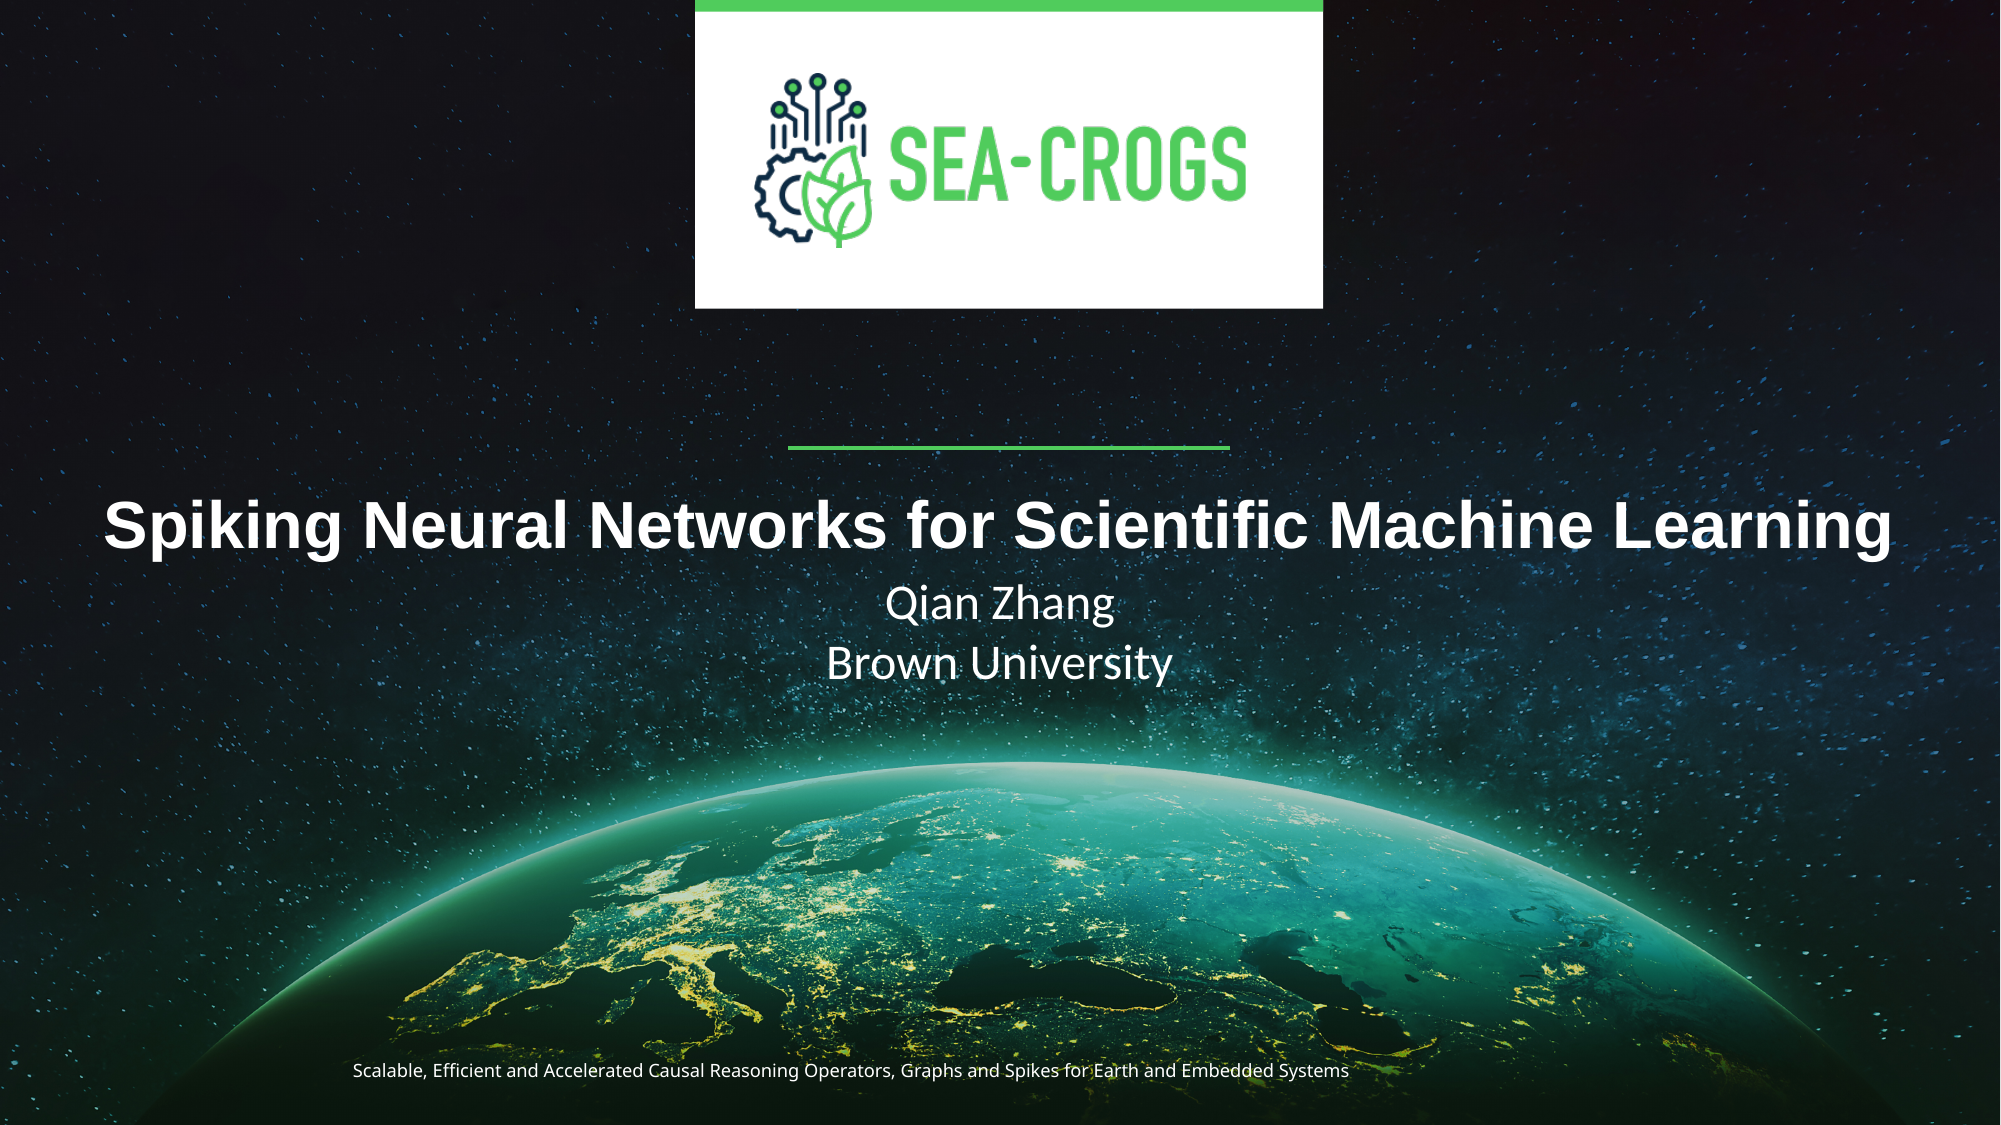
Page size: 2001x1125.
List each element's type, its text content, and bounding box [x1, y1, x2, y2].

title Spiking Neural Networks for Scientific Machine Learning [95, 481, 1905, 563]
picture [0, 0, 2001, 1125]
text_box Qian Zhang Brown University [811, 562, 1189, 698]
